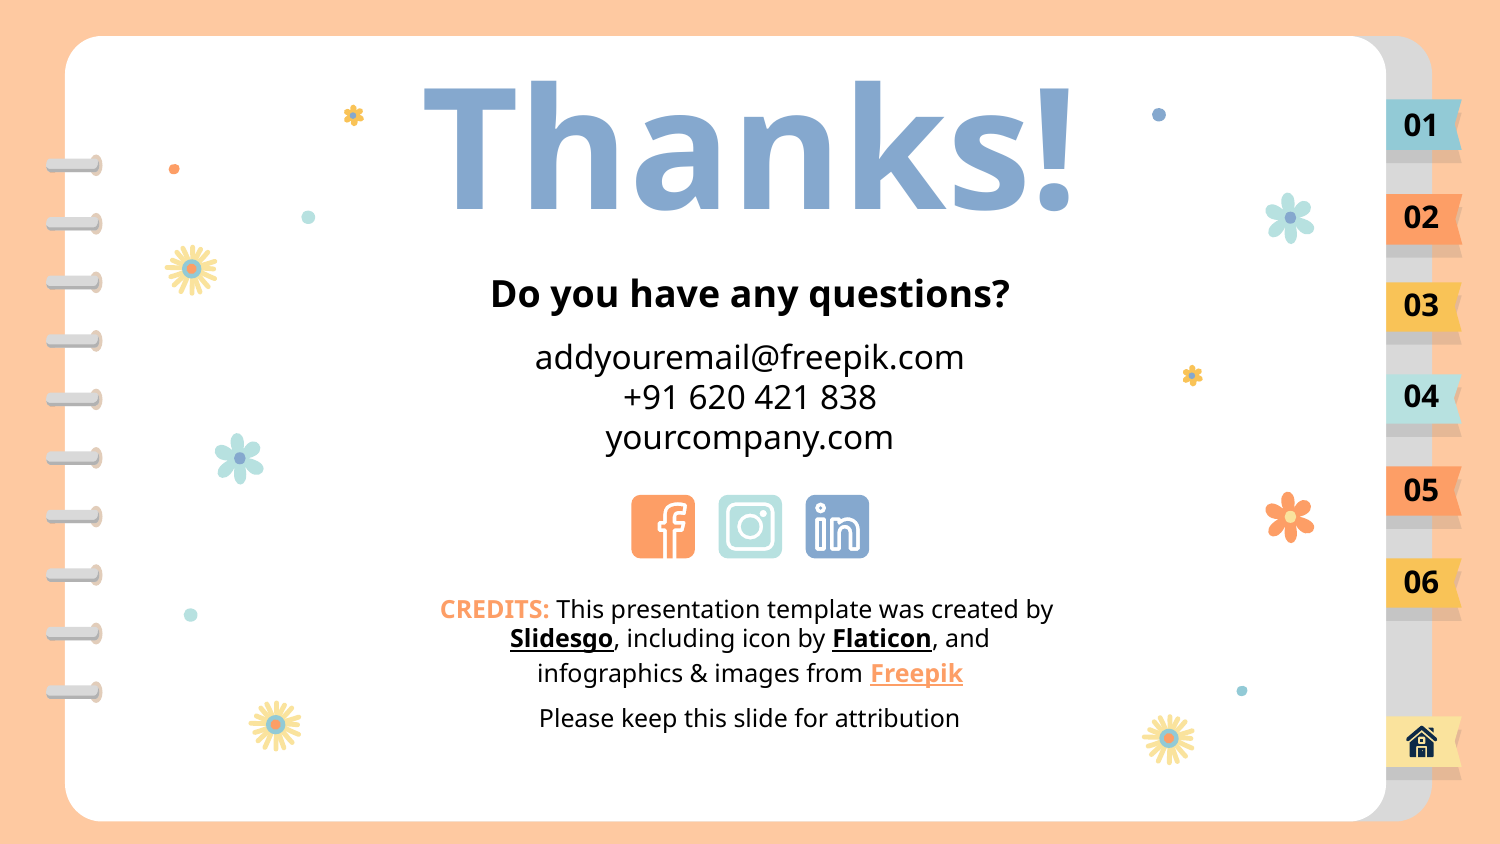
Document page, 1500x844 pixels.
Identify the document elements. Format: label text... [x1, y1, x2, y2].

title Thanks! [381, 64, 1119, 236]
text_box 02 [1380, 192, 1463, 247]
subtitle Do you have any questions? addyouremail@freepik.com +91 620 421 838 yourcompany.com [381, 255, 1119, 495]
text_box 06 [1380, 557, 1463, 612]
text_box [718, 494, 783, 559]
text_box 05 [1380, 464, 1463, 520]
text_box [631, 494, 696, 559]
text_box 01 [1380, 99, 1463, 155]
subtitle Please keep this slide for attribution [438, 691, 1063, 743]
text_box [805, 494, 870, 559]
text_box 04 [1380, 371, 1463, 427]
text_box [1389, 717, 1463, 766]
text_box 03 [1380, 280, 1463, 336]
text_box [1405, 725, 1438, 758]
